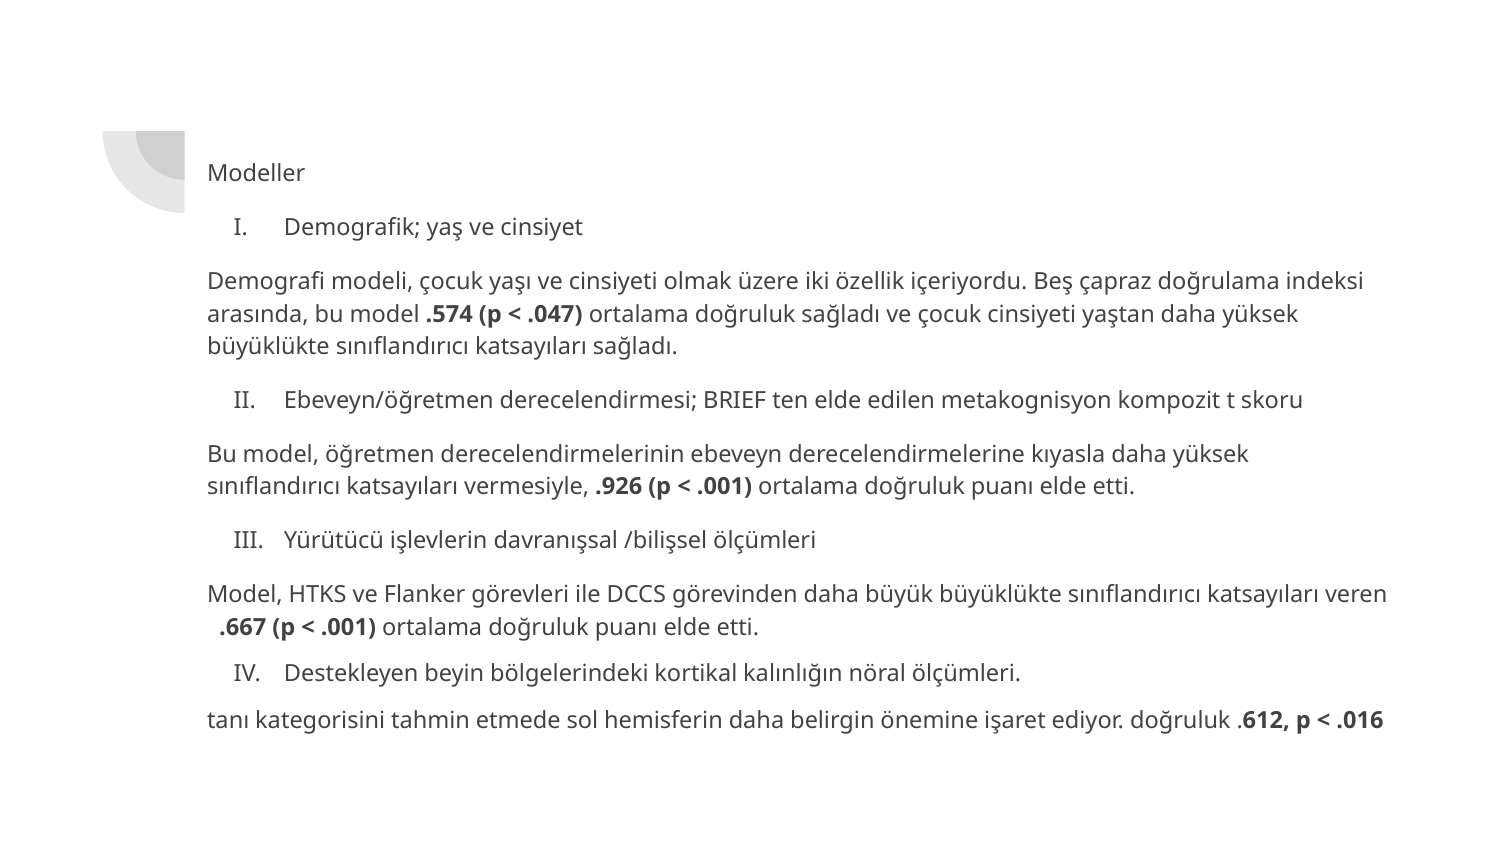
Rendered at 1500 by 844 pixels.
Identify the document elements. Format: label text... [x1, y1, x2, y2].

list Modeller Demografik; yaş ve cinsiyet Demografi modeli, çocuk yaşı ve cinsiyeti olmak üzere iki özellik içeriyordu. Beş çapraz doğrulama indeksi arasında, bu model .574 (p < .047) ortalama doğruluk sağladı ve çocuk cinsiyeti yaştan daha yüksek büyüklükte sınıflandırıcı katsayıları sağladı. Ebeveyn/öğretmen derecelendirmesi; BRIEF ten elde edilen metakognisyon kompozit t skoru Bu model, öğretmen derecelendirmelerinin ebeveyn derecelendirmelerine kıyasla daha yüksek sınıflandırıcı katsayıları vermesiyle, .926 (p < .001) ortalama doğruluk puanı elde etti. Yürütücü işlevlerin davranışsal /bilişsel ölçümleri Model, HTKS ve Flanker görevleri ile DCCS görevinden daha büyük büyüklükte sınıflandırıcı katsayıları veren .667 (p < .001) ortalama doğruluk puanı elde etti. Destekleyen beyin bölgelerindeki kortikal kalınlığın nöral ölçümleri. tanı kategorisini tahmin etmede sol hemisferin daha belirgin önemine işaret ediyor. doğruluk .612, p < .016 [192, 139, 1404, 777]
